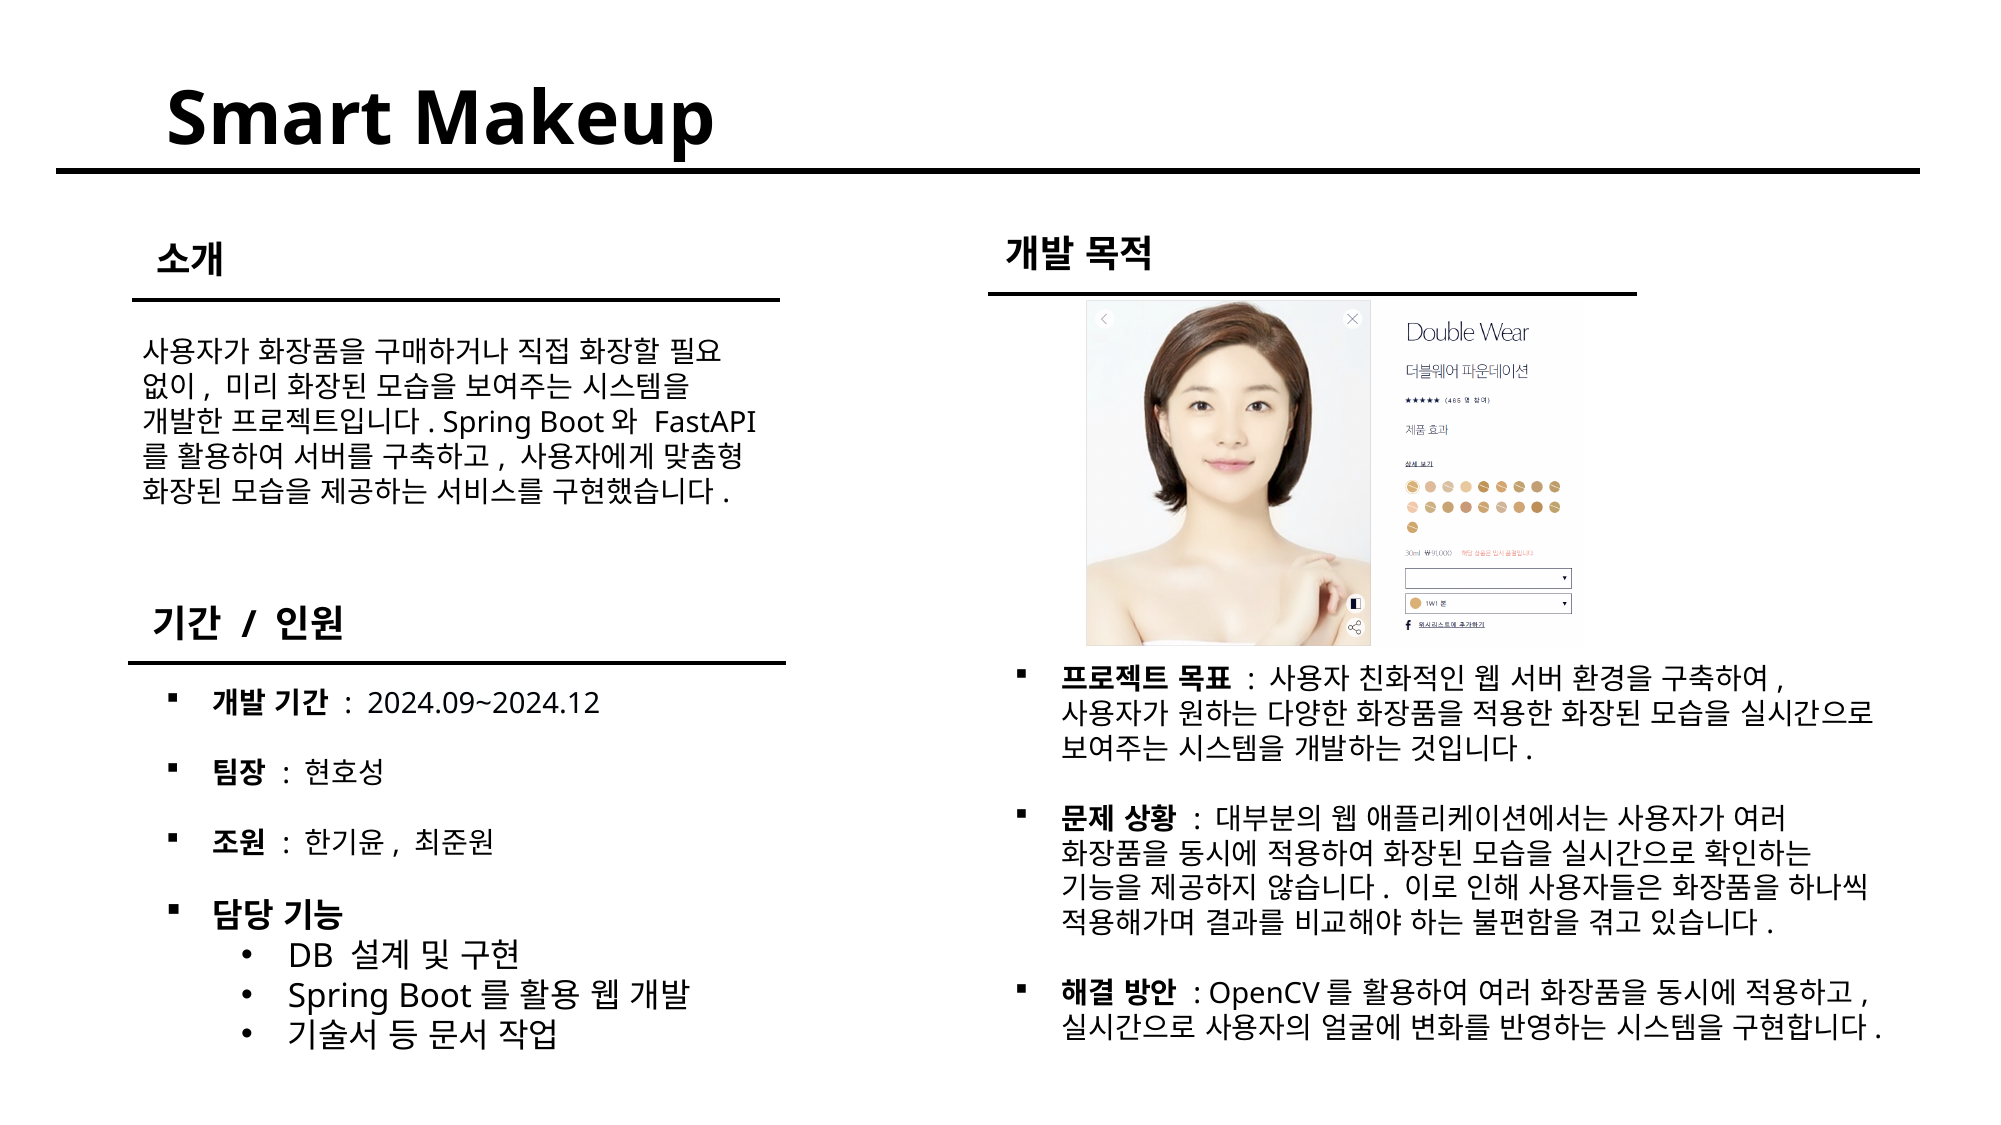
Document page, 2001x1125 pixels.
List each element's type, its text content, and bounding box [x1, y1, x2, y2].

text_box 소개 [141, 228, 241, 289]
text_box 개발 목적 [991, 222, 1170, 283]
text_box 개발 기간 : 2024.09~2024.12 팀장 : 현호성 조원 : 한기윤, 최준원 담당 기능 DB 설계 및 구현 Spring Boot를 활용 웹 개발 기술서 등 문서 작업 [151, 676, 706, 1096]
text_box 프로젝트 목표 : 사용자 친화적인 웹 서버 환경을 구축하여, 사용자가 원하는 다양한 화장품을 적용한 화장된 모습을 실시간으로 보여주는 시스템을 개발하는 것입니다. 문제 상황 : 대부분의 웹 애플리케이션에서는 사용자가 여러 화장품을 동시에 적용하여 화장된 모습을 실시간으로 확인하는 기능을 제공하지 않습니다. 이로 인해 사용자들은 화장품을 하나씩 적용해가며 결과를 비교해야 하는 불편함을 겪고 있습니다. 해결 방안 : OpenCV를 활용하여 여러 화장품을 동시에 적용하고, 실시간으로 사용자의 얼굴에 변화를 반영하는 시스템을 구현합니다. [1000, 652, 1901, 1053]
text_box 사용자가 화장품을 구매하거나 직접 화장할 필요 없이, 미리 화장된 모습을 보여주는 시스템을 개발한 프로젝트입니다. Spring Boot와 FastAPI를 활용하여 서버를 구축하고, 사용자에게 맞춤형 화장된 모습을 제공하는 서비스를 구현했습니다. [127, 326, 787, 516]
text_box Smart Makeup [152, 62, 732, 168]
picture [1085, 299, 1587, 646]
text_box 기간 / 인원 [138, 592, 360, 653]
